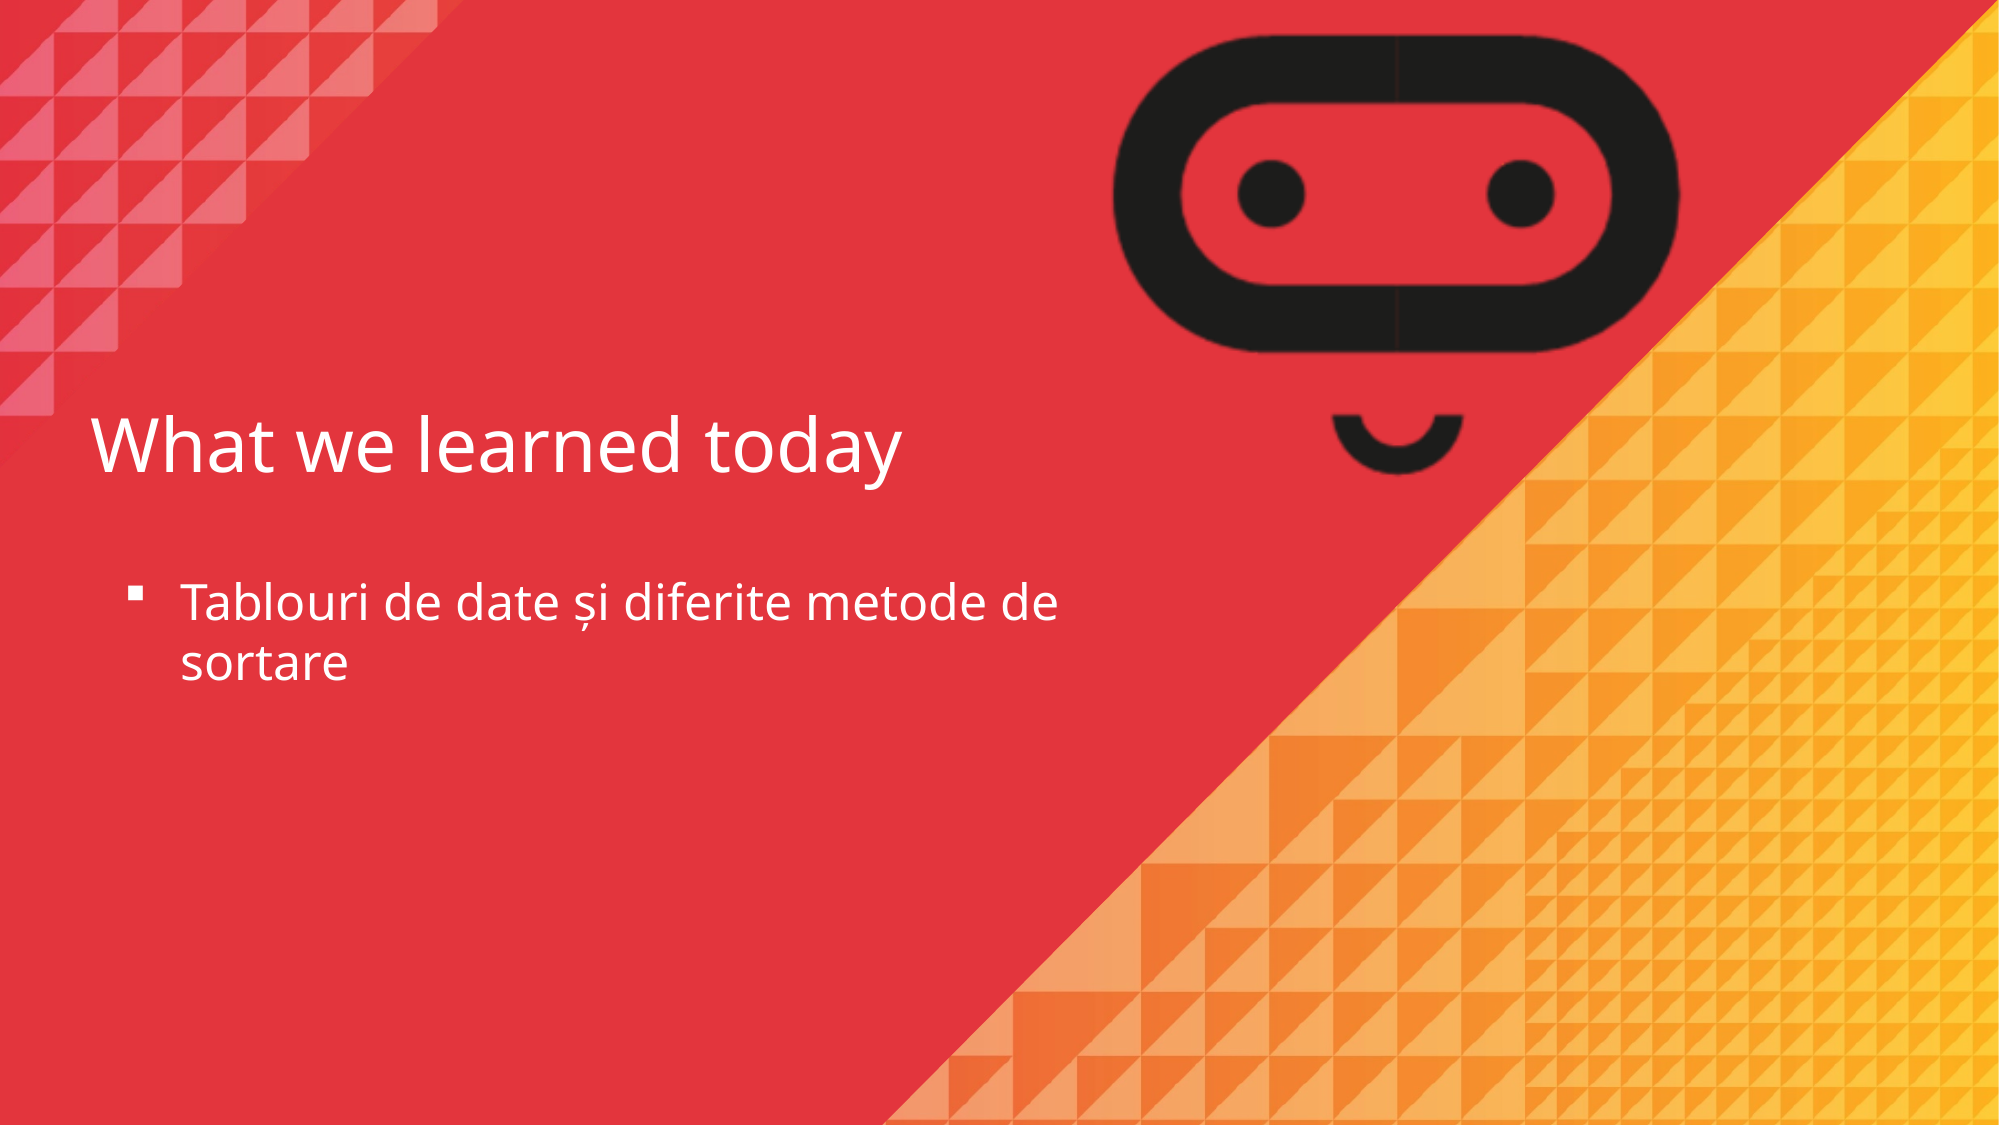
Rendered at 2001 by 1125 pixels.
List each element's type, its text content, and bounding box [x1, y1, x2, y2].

picture [2, 0, 462, 464]
picture [884, 0, 1999, 1125]
text_box Tablouri de date și diferite metode de sortare [109, 562, 1245, 925]
